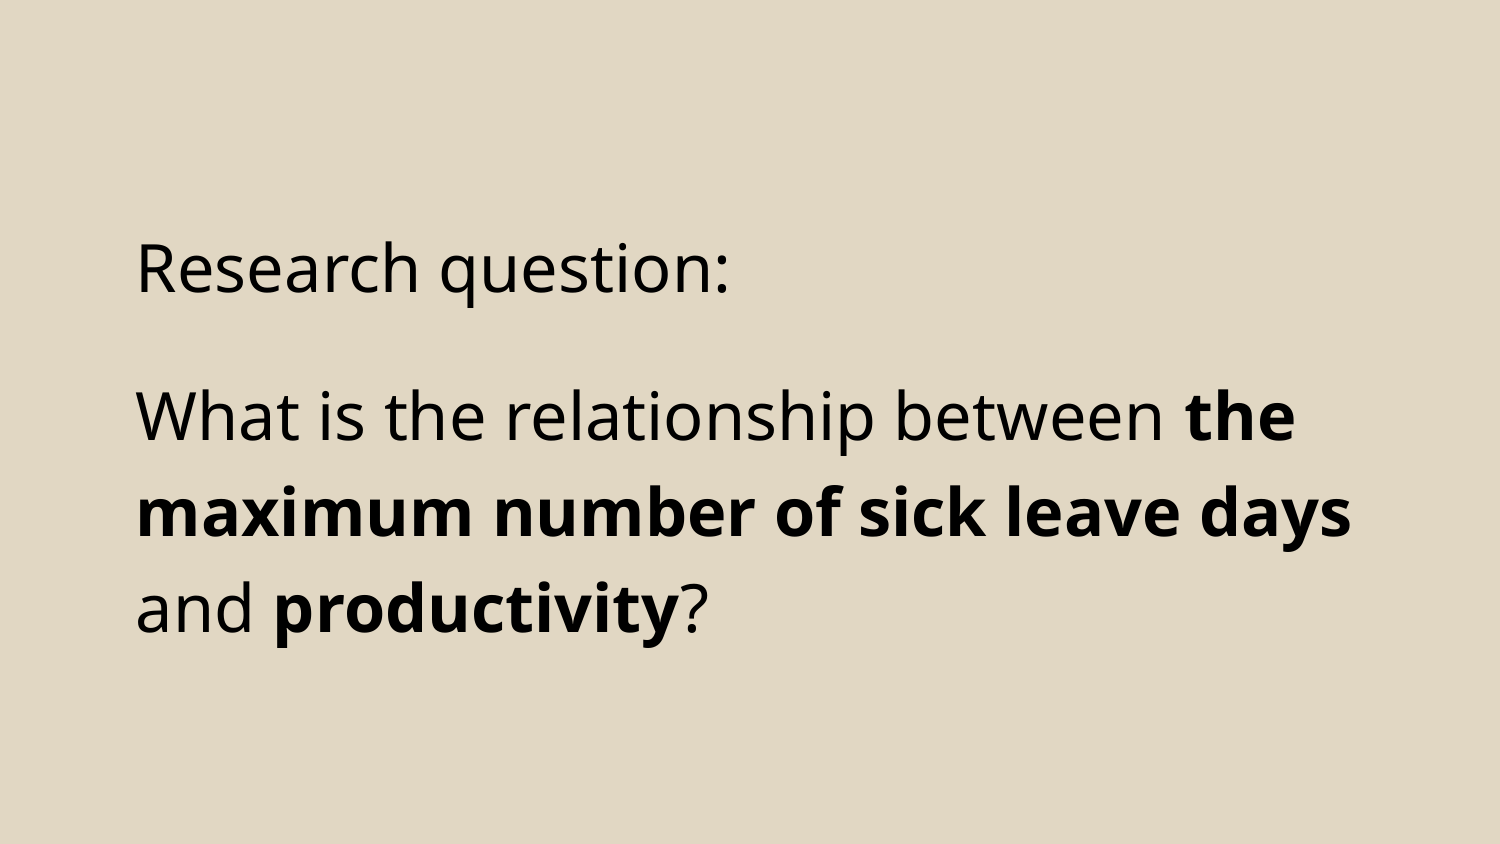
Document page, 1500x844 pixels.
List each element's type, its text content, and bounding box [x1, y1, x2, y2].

list Research question: What is the relationship between the maximum number of sick leave days and productivity? [135, 120, 1442, 735]
